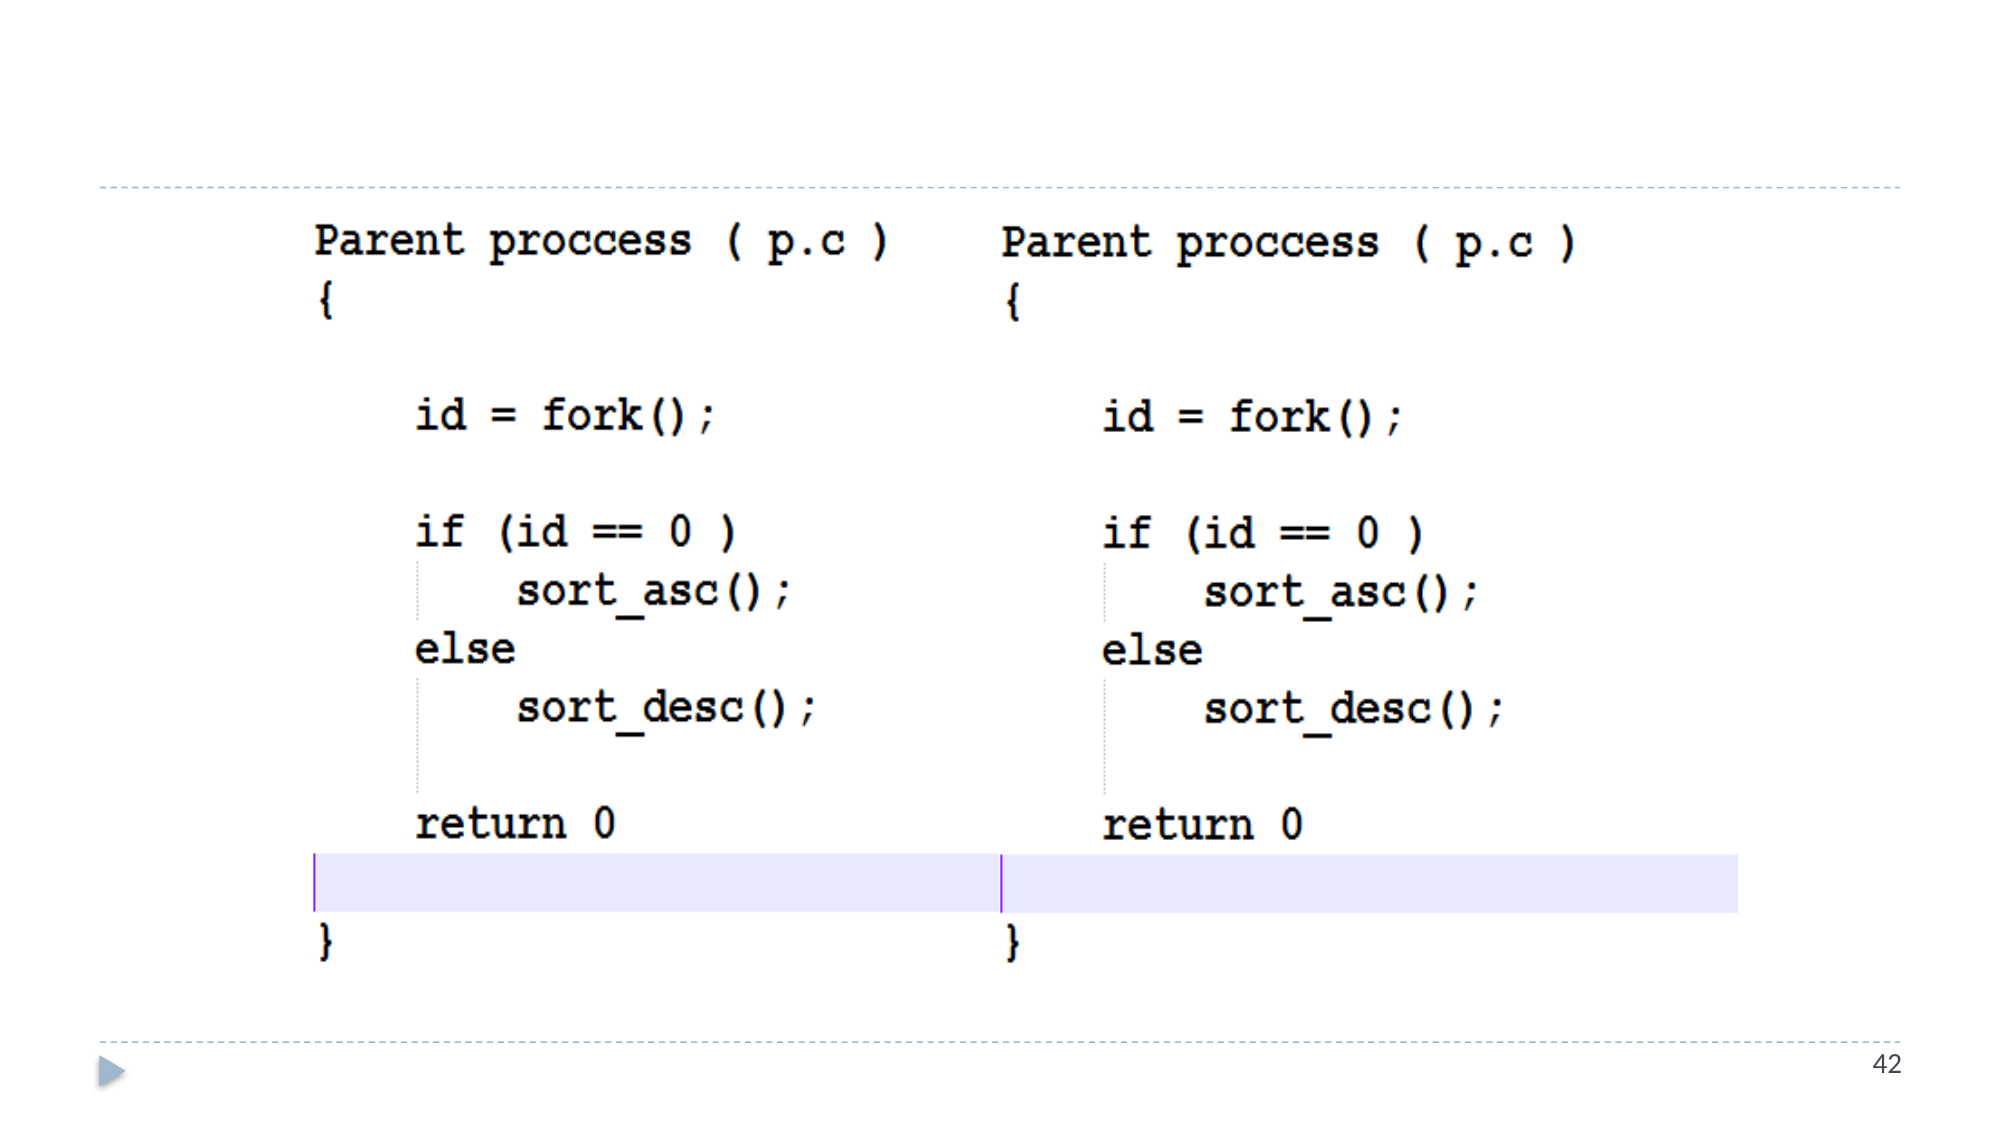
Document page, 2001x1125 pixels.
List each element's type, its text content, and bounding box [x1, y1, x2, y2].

slide_number 42 [1483, 1037, 1917, 1098]
picture [312, 199, 1738, 990]
